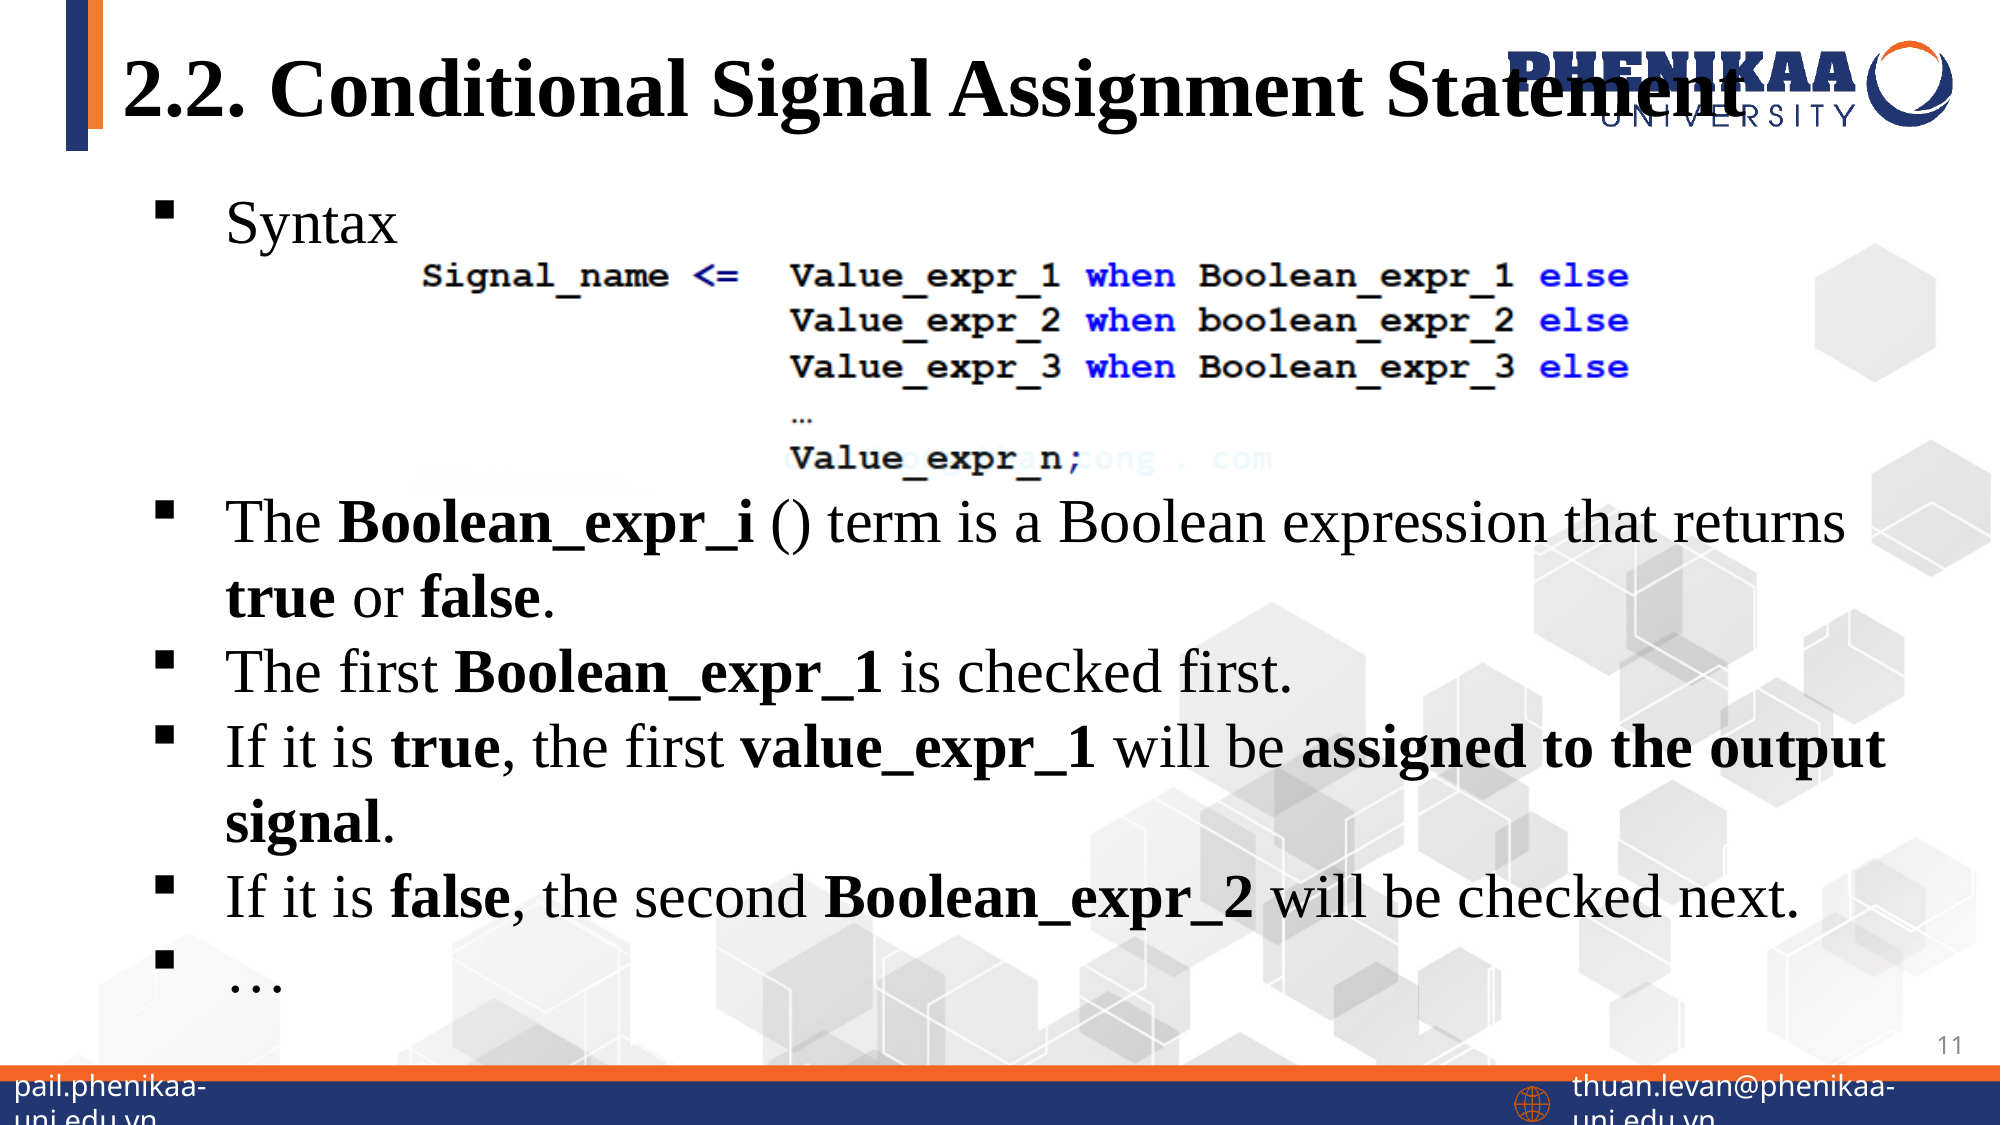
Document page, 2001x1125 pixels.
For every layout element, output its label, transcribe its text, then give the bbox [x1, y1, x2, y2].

title 2.2. Conditional Signal Assignment Statement [107, 37, 1948, 128]
slide_number 11 [1529, 1016, 1980, 1077]
picture [0, 0, 2000, 1065]
